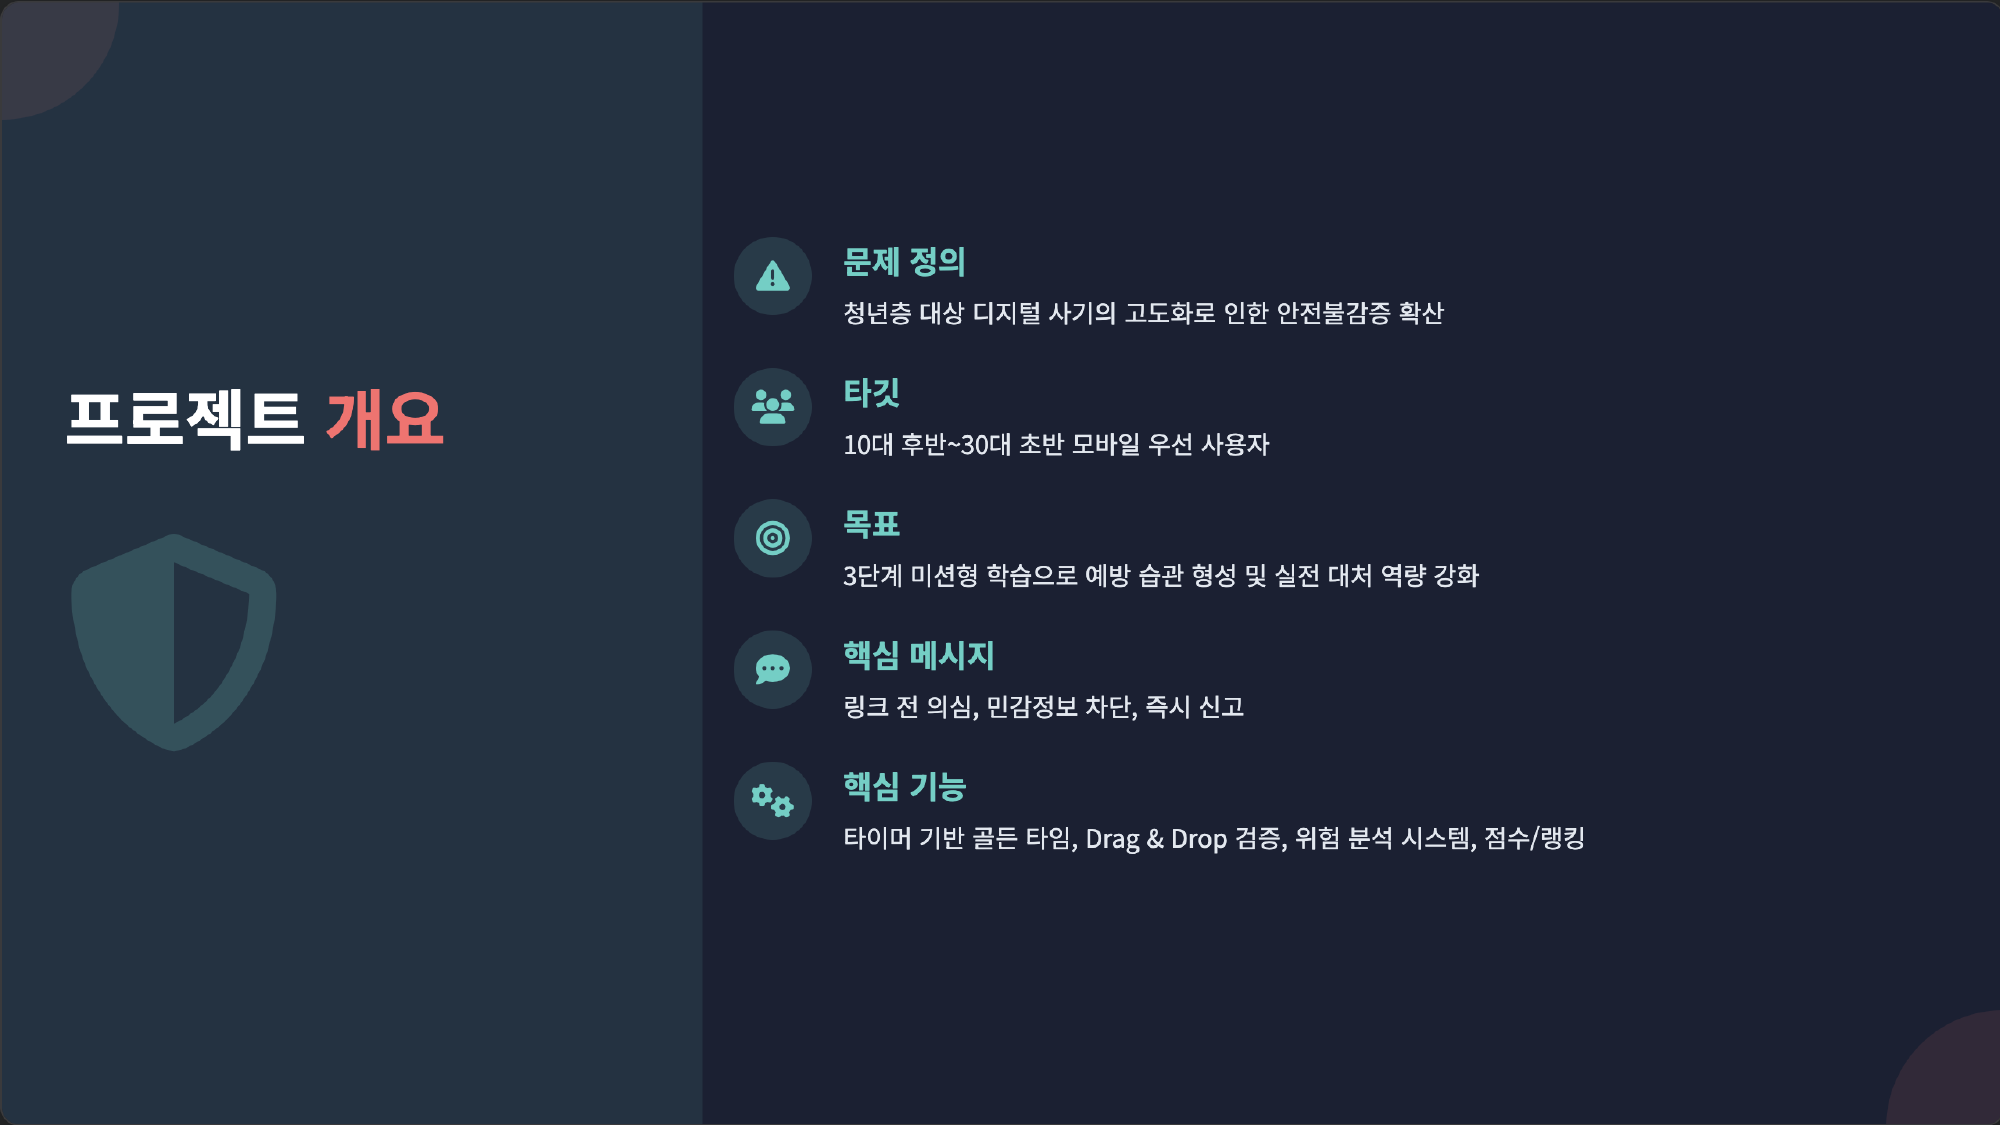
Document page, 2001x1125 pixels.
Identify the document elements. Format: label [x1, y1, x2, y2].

list [0, 0, 2000, 1125]
